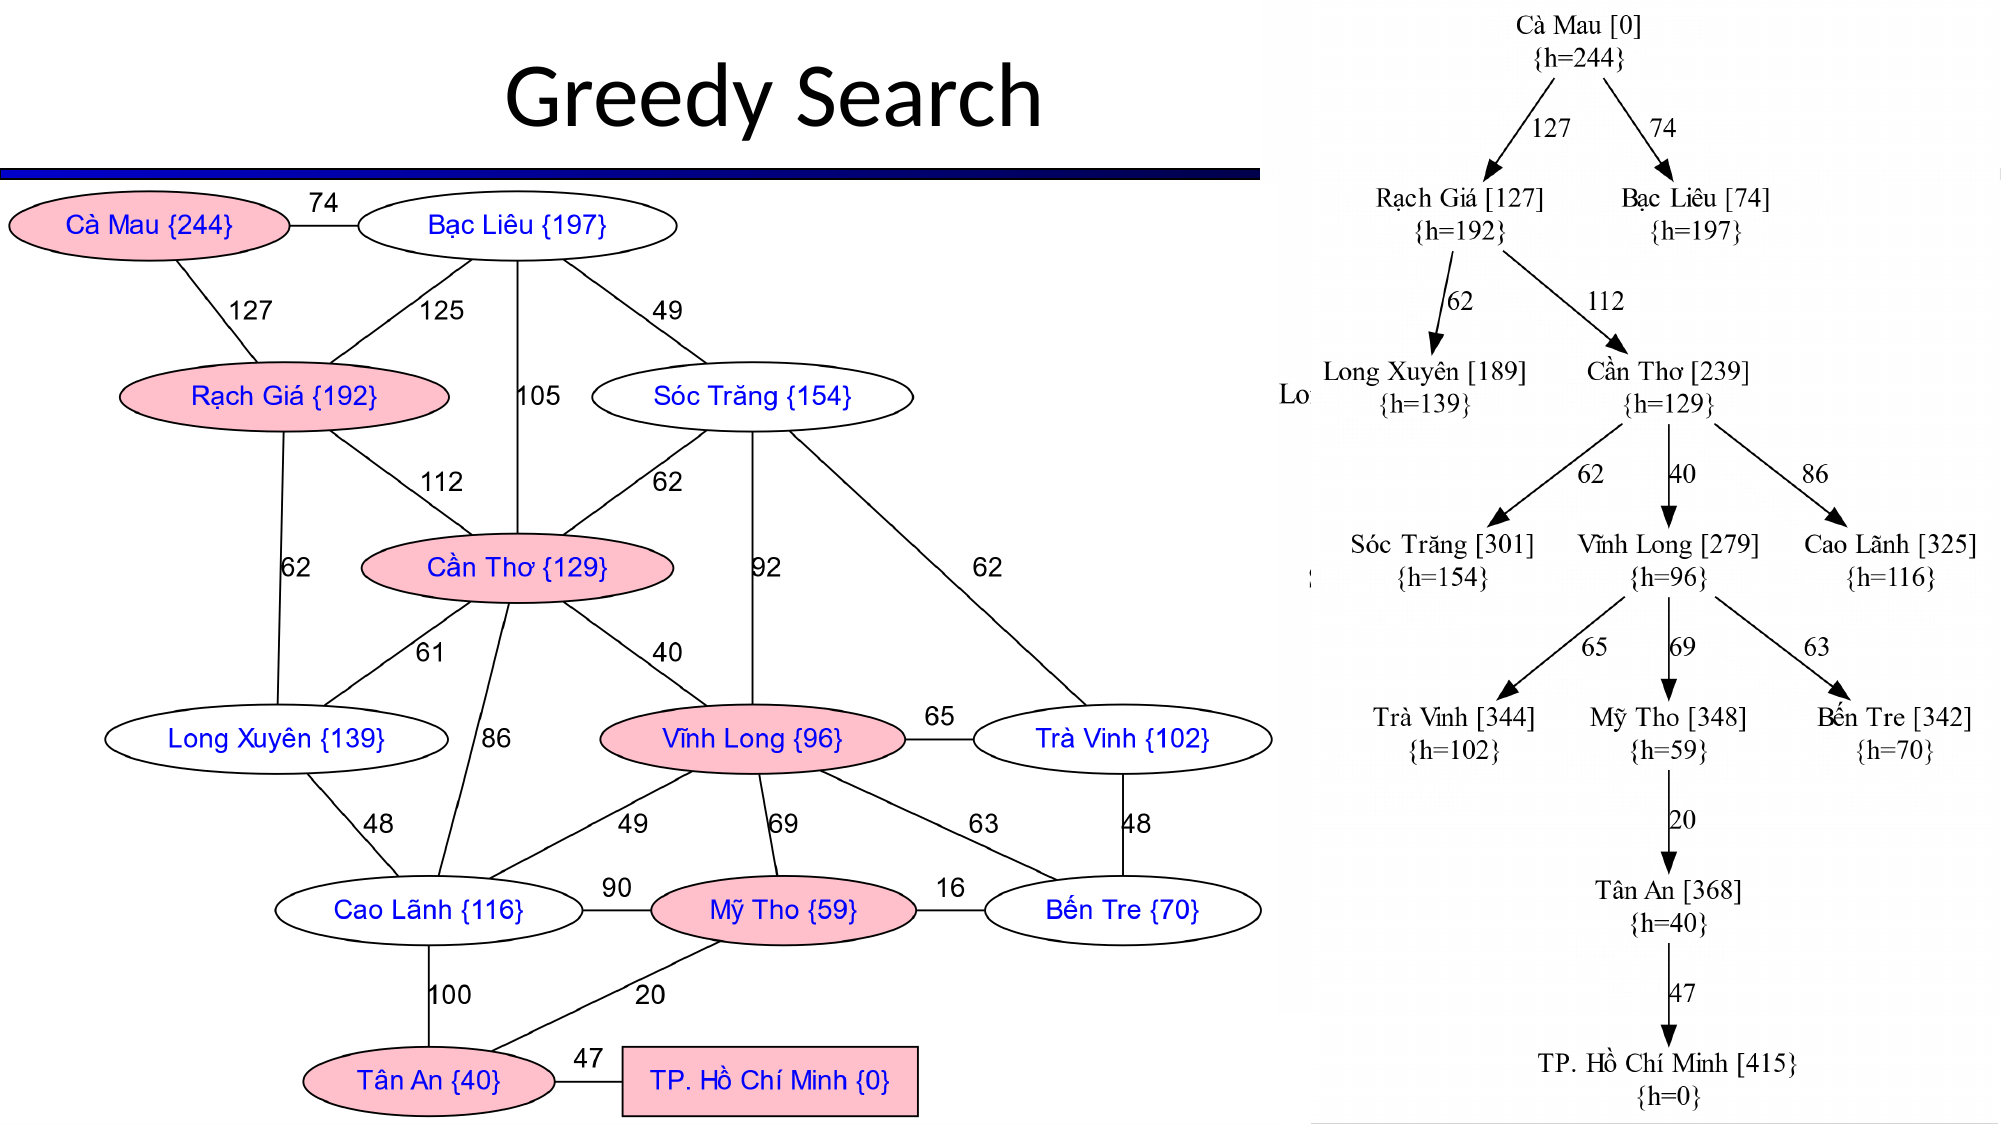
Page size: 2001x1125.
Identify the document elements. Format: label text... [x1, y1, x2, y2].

title Greedy Search [0, 0, 1255, 180]
picture [0, 0, 2000, 1125]
